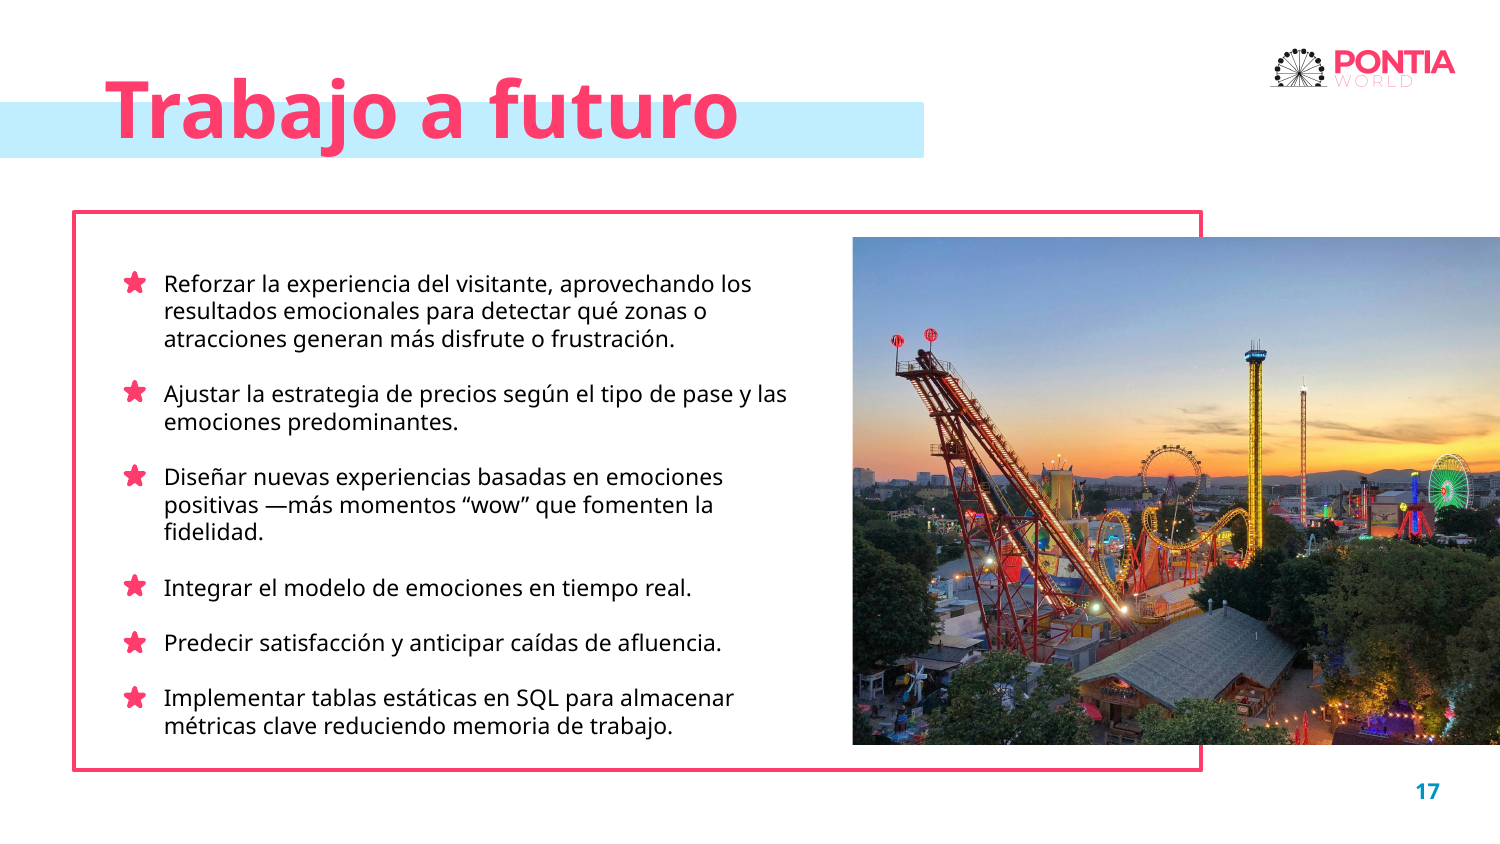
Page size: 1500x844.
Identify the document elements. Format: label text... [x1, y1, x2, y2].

text_box Diseñar nuevas experiencias basadas en emociones positivas —más momentos “wow” que fomenten la fidelidad. [163, 462, 792, 546]
text_box Trabajo a futuro [104, 58, 1105, 154]
picture [1270, 45, 1456, 94]
text_box [125, 632, 144, 652]
text_box Ajustar la estrategia de precios según el tipo de pase y las emociones predominantes. [163, 379, 792, 435]
text_box Implementar tablas estáticas en SQL para almacenar métricas clave reduciendo memoria de trabajo. [163, 683, 792, 739]
picture [852, 237, 1500, 745]
text_box [125, 576, 144, 595]
text_box [125, 687, 144, 707]
text_box Predecir satisfacción y anticipar caídas de afluencia. [163, 628, 792, 656]
text_box Integrar el modelo de emociones en tiempo real. [163, 573, 792, 601]
text_box [0, 104, 922, 156]
text_box [125, 466, 144, 485]
text_box [73, 212, 1202, 771]
text_box Reforzar la experiencia del visitante, aprovechando los resultados emocionales para detectar qué zonas o atracciones generan más disfrute o frustración. [163, 269, 792, 352]
text_box [125, 381, 144, 401]
text_box [125, 272, 144, 292]
text_box 17 [1201, 770, 1456, 812]
